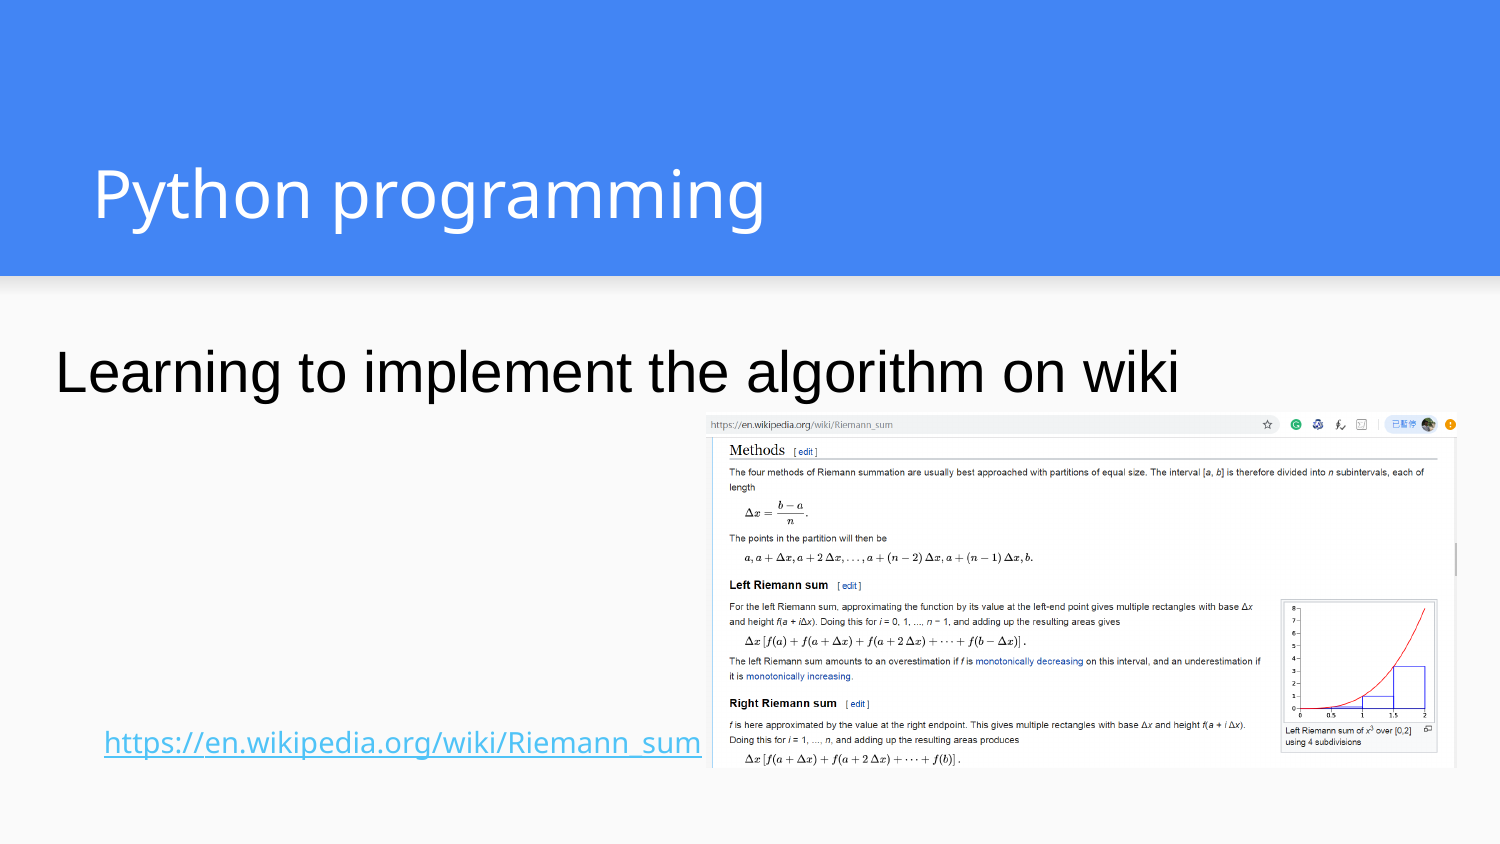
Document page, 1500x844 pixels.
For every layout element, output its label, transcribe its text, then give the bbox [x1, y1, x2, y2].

text_box Learning to implement the algorithm on wiki [40, 326, 1306, 412]
list https://en.wikipedia.org/wiki/Riemann_sum [65, 703, 701, 760]
picture [706, 411, 1457, 768]
title Python programming [77, 121, 1427, 248]
